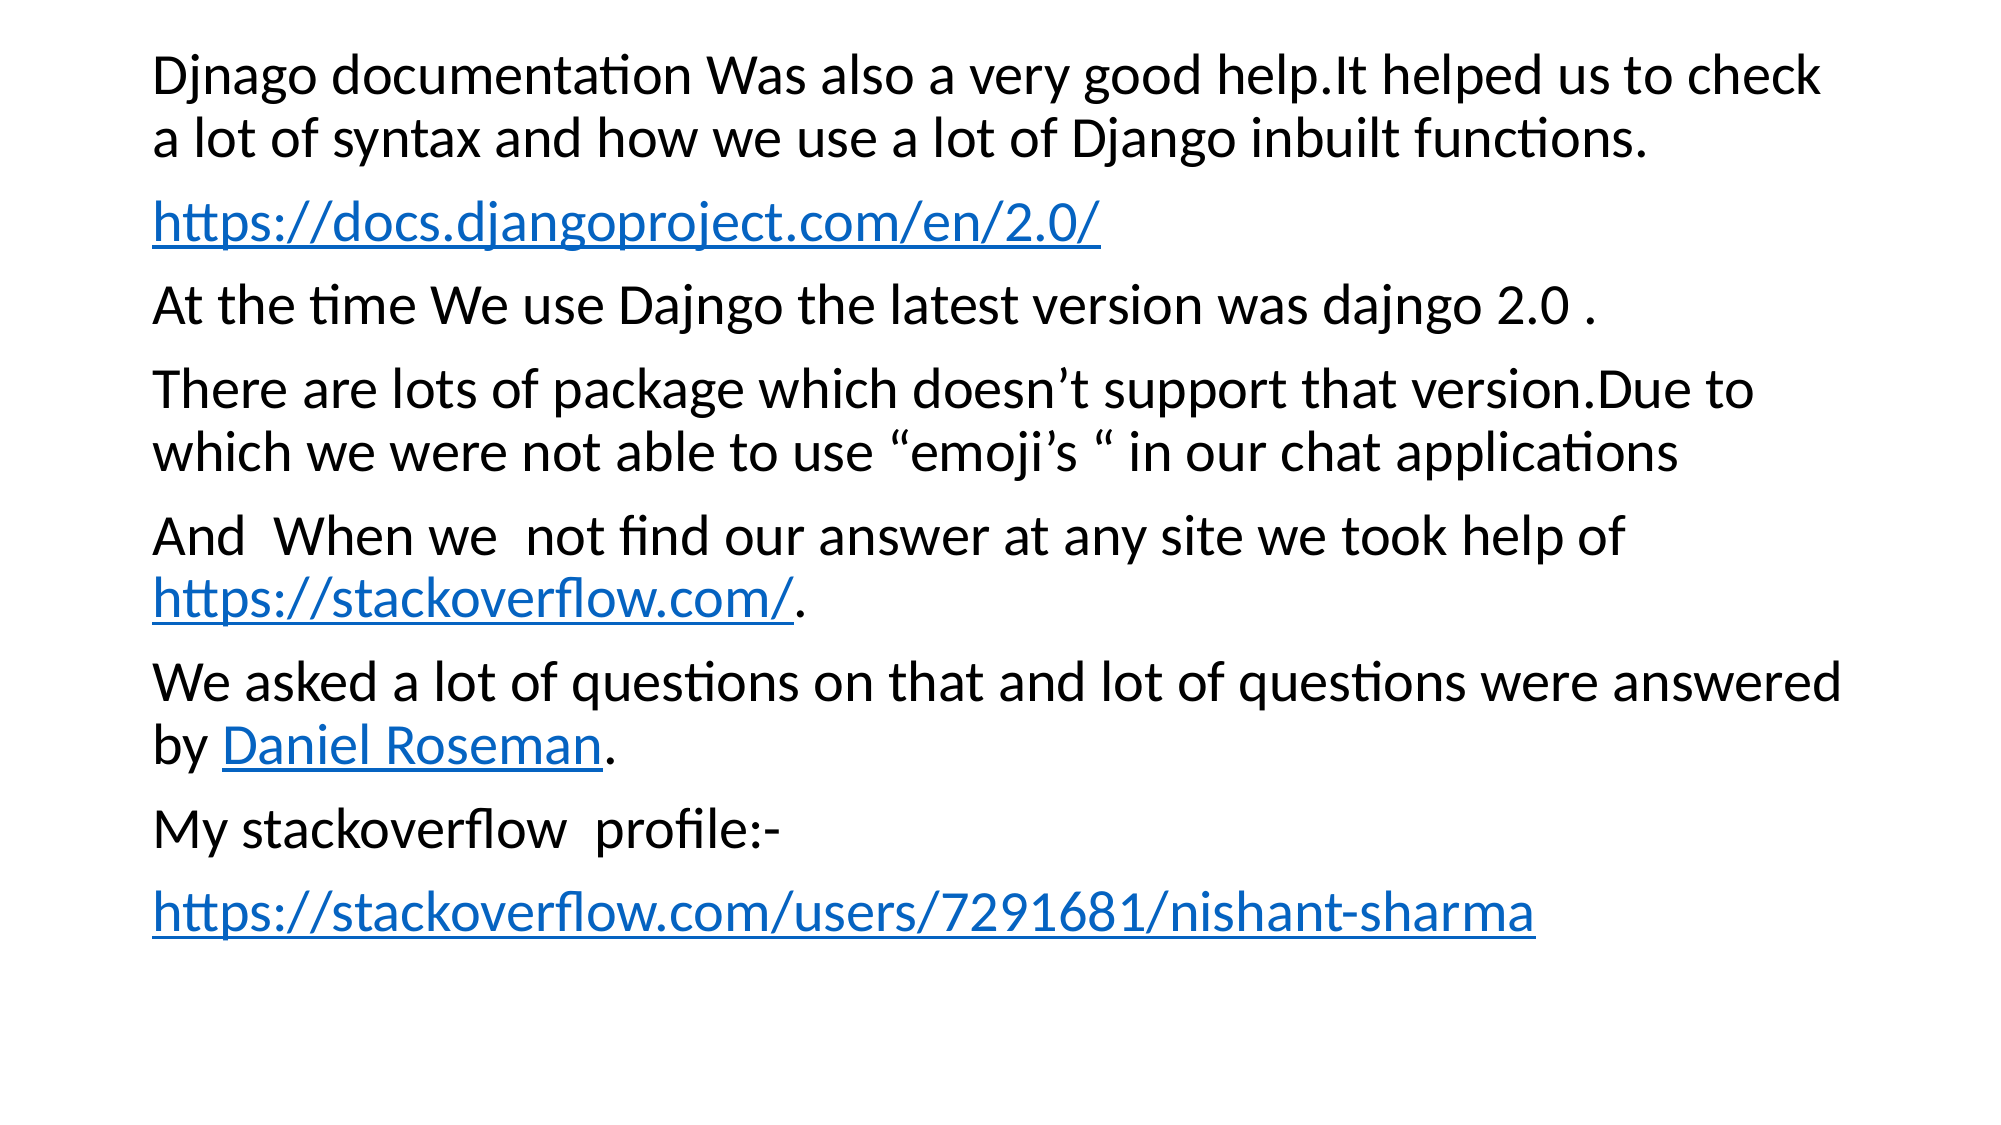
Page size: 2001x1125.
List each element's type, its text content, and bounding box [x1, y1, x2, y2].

list Djnago documentation Was also a very good help.It helped us to check a lot of syntax and how we use a lot of Django inbuilt functions. https://docs.djangoproject.com/en/2.0/ At the time We use Dajngo the latest version was dajngo 2.0 . There are lots of package which doesn’t support that version.Due to which we were not able to use “emoji’s “ in our chat applications And When we not find our answer at any site we took help of https://stackoverflow.com/. We asked a lot of questions on that and lot of questions were answered by Daniel Roseman. My stackoverflow profile:- https://stackoverflow.com/users/7291681/nishant-sharma [137, 36, 1863, 1046]
